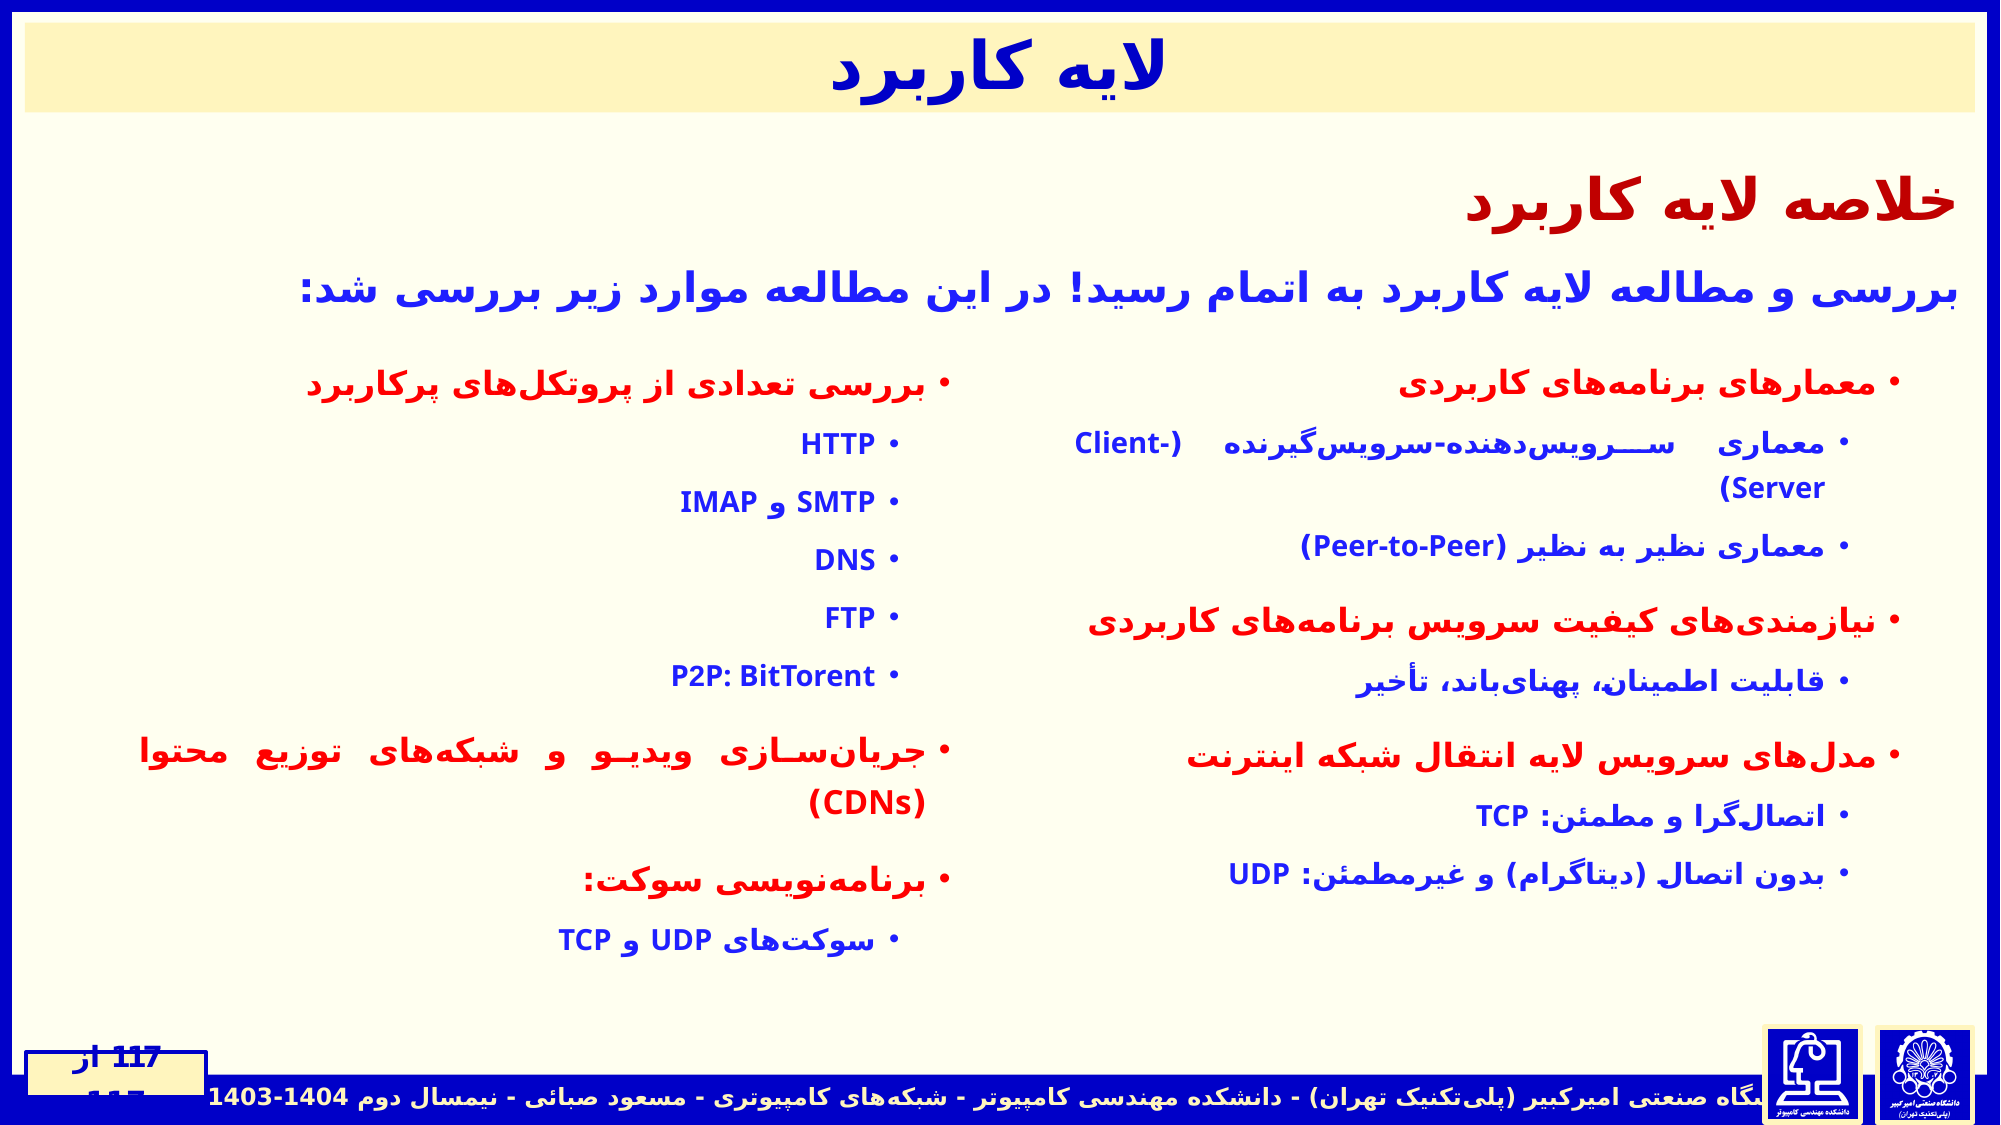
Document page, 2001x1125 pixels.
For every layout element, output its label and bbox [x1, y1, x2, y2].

text_box [0, 0, 2000, 1125]
